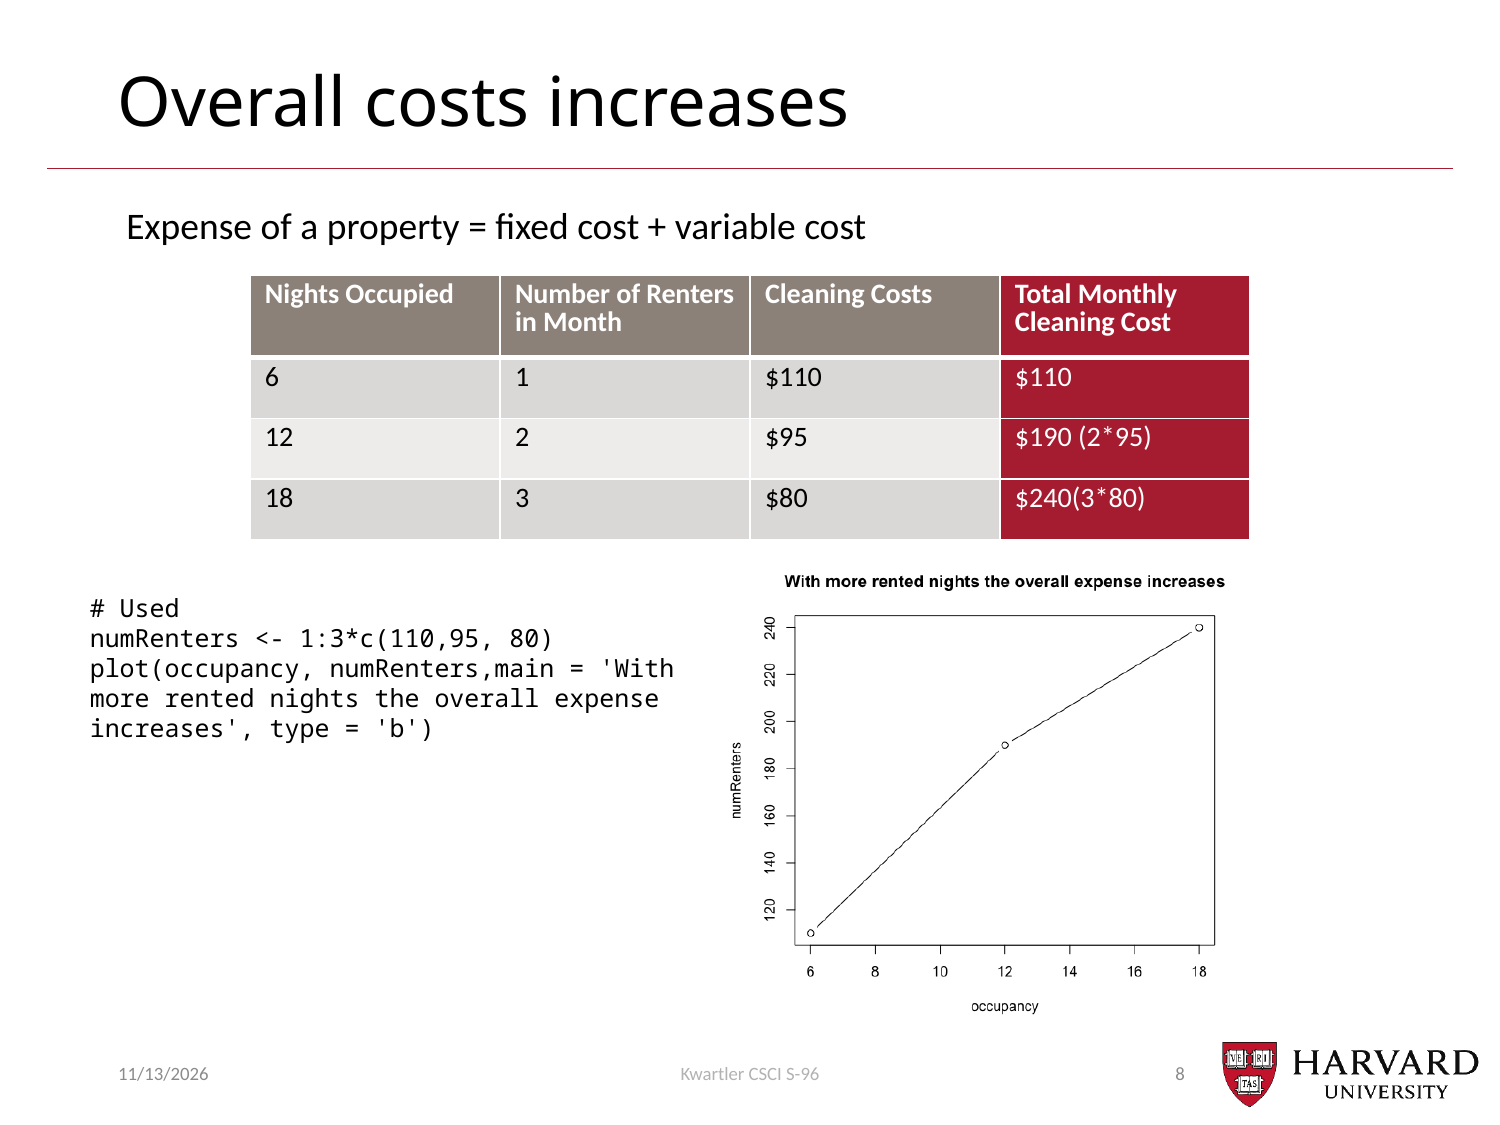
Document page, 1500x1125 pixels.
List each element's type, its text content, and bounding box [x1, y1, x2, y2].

table_cell 18 [251, 480, 499, 539]
text_box # Used numRenters <- 1:3*c(110,95, 80) plot(occupancy, numRenters,main = 'With more rented nights the overall expense increases', type = 'b') [75, 584, 724, 750]
table_cell 3 [501, 480, 749, 539]
text_box Expense of a property = fixed cost + variable cost [111, 194, 883, 300]
table_header Number of Renters in Month [501, 276, 749, 355]
slide_number 8 [1059, 1042, 1200, 1103]
table_cell $240(3*80) [1001, 480, 1249, 539]
table_cell 6 [251, 360, 499, 418]
table_cell 1 [501, 360, 749, 418]
text_box [725, 537, 775, 545]
picture [724, 545, 1500, 1125]
table_cell $190 (2*95) [1001, 419, 1249, 478]
title Overall costs increases [103, 59, 1397, 157]
table_header Cleaning Costs [751, 276, 999, 355]
table_header Nights Occupied [251, 276, 499, 355]
table_header Total Monthly Cleaning Cost [1001, 276, 1249, 355]
table_cell $80 [751, 480, 999, 539]
footer Kwartler CSCI S-96 [496, 1042, 1004, 1103]
table_cell 12 [251, 419, 499, 478]
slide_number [103, 1042, 441, 1103]
table_cell $110 [751, 360, 999, 418]
table_cell $95 [751, 419, 999, 478]
table_cell 2 [501, 419, 749, 478]
table_cell $110 [1001, 360, 1249, 418]
